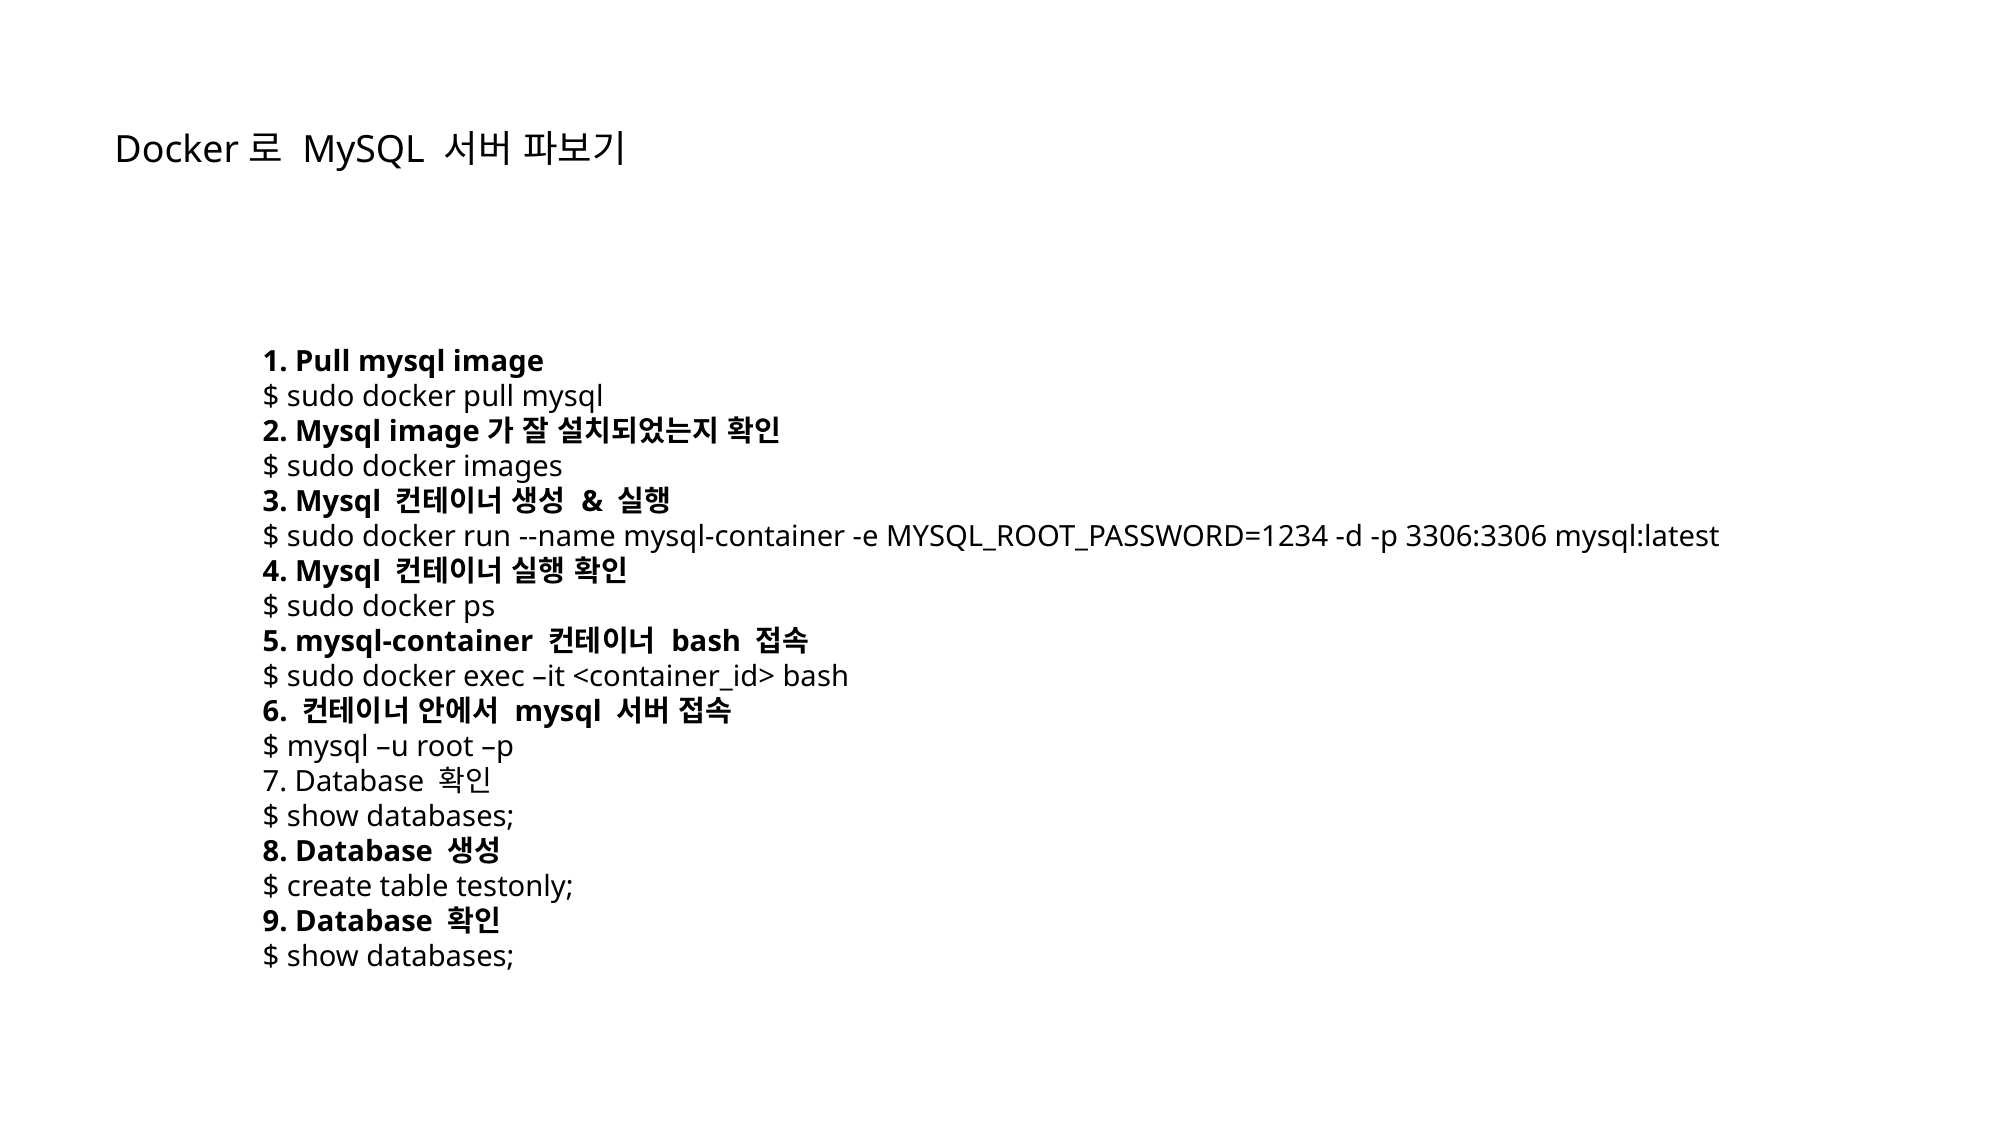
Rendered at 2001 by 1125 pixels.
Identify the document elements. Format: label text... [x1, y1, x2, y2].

text_box 1. Pull mysql image $ sudo docker pull mysql 2. Mysql image가 잘 설치되었는지 확인 $ sudo docker images 3. Mysql 컨테이너 생성 & 실행 $ sudo docker run --name mysql-container -e MYSQL_ROOT_PASSWORD=1234 -d -p 3306:3306 mysql:latest 4. Mysql 컨테이너 실행 확인 $ sudo docker ps 5. mysql-container 컨테이너 bash 접속 $ sudo docker exec –it <container_id> bash 6. 컨테이너 안에서 mysql 서버 접속 $ mysql –u root –p 7. Database 확인 $ show databases; 8. Database 생성 $ create table testonly; 9. Database 확인 $ show databases; [247, 335, 1736, 980]
text_box Docker로 MySQL 서버 파보기 [99, 117, 642, 178]
